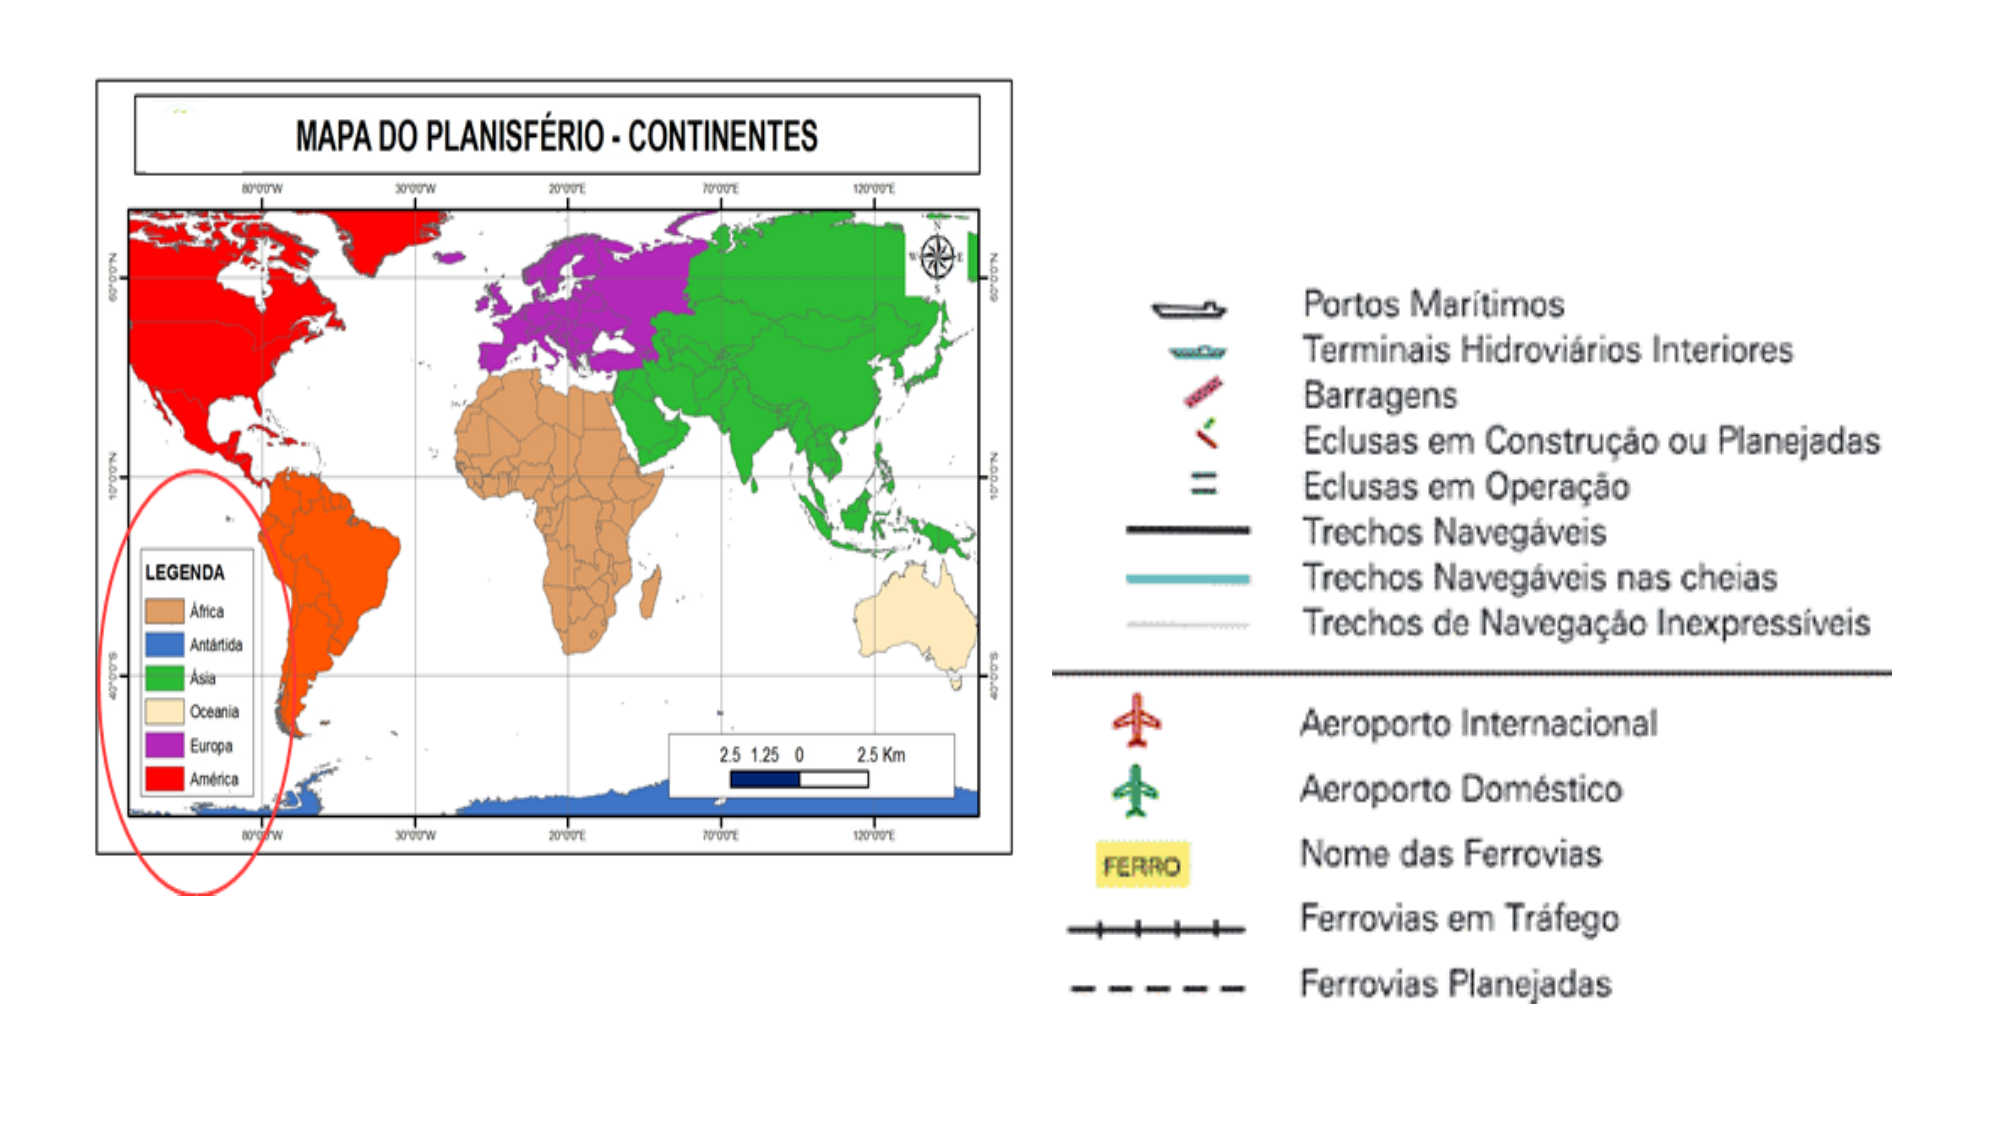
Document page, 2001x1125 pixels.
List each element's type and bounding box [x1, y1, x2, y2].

picture [72, 56, 1030, 896]
picture [1052, 274, 1892, 1004]
